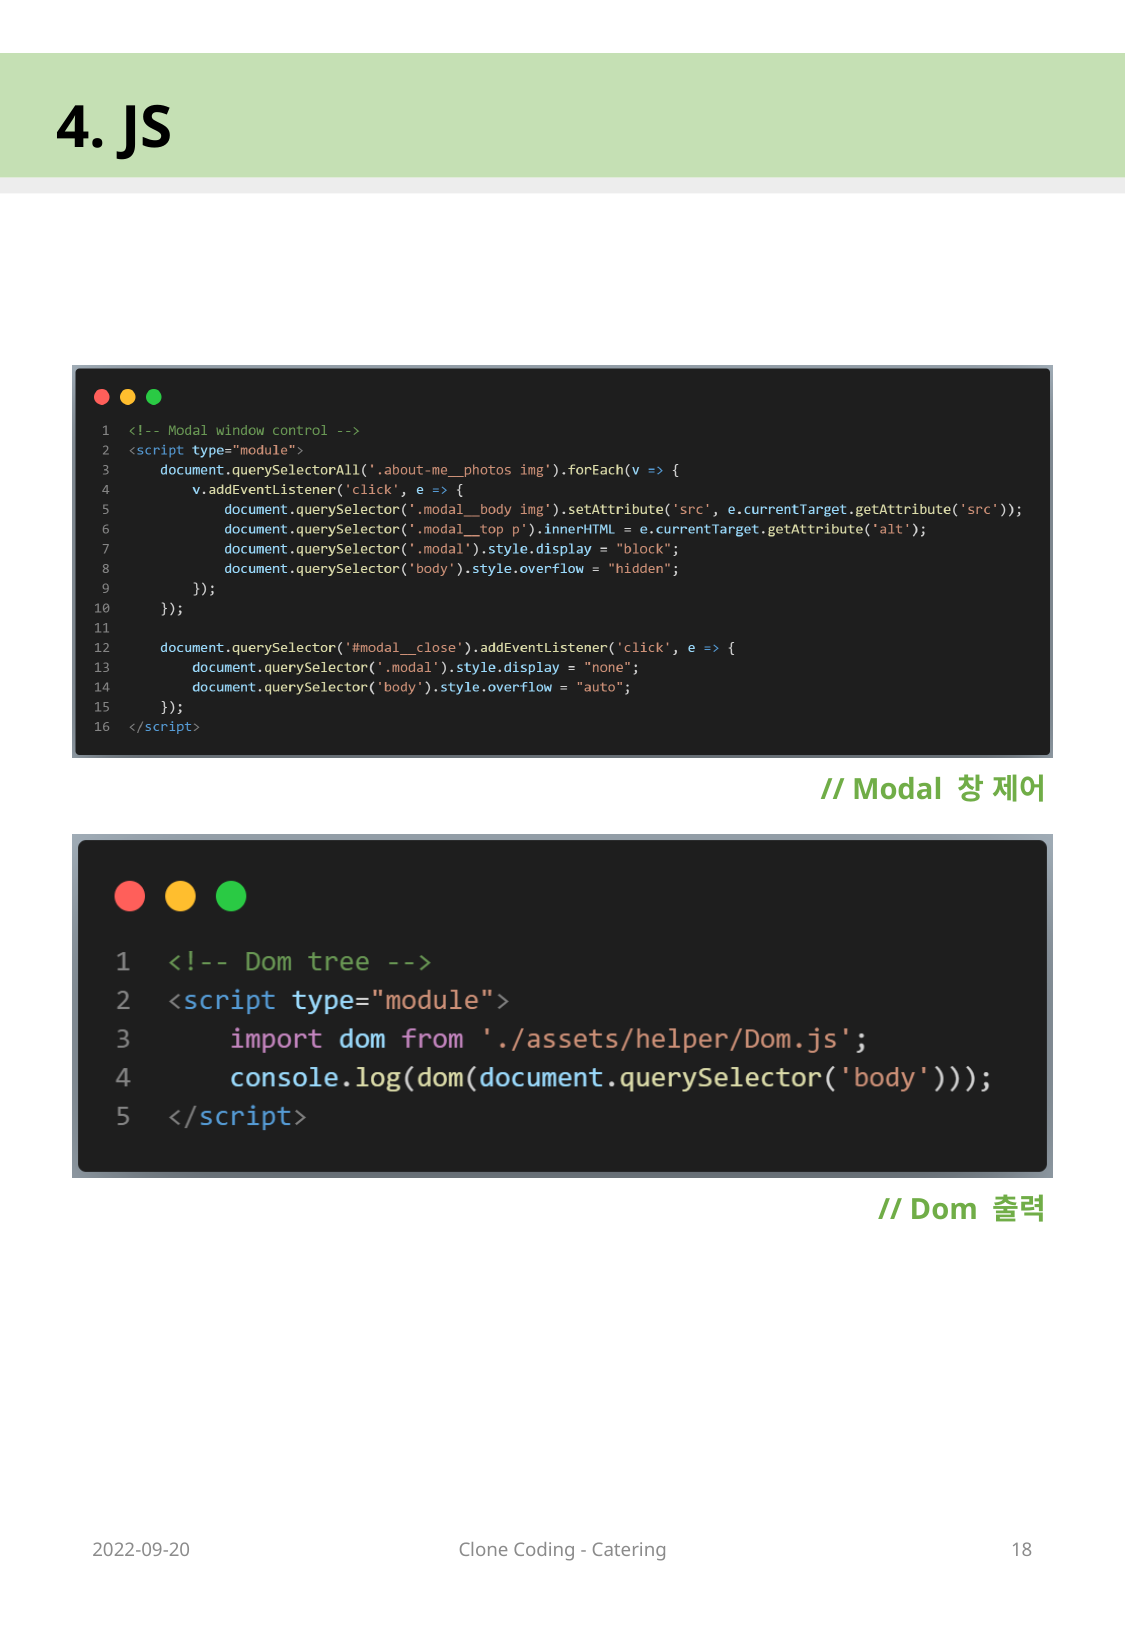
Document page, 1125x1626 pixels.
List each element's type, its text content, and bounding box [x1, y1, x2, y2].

text_box // Modal 창 제어 [63, 745, 1062, 813]
slide_number 18 [794, 1506, 1048, 1593]
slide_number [77, 1506, 331, 1593]
picture [71, 365, 1053, 758]
text_box // Dom 출력 [63, 1165, 1062, 1233]
picture [71, 834, 1053, 1178]
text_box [0, 53, 1125, 194]
footer Clone Coding - Catering [372, 1506, 753, 1593]
